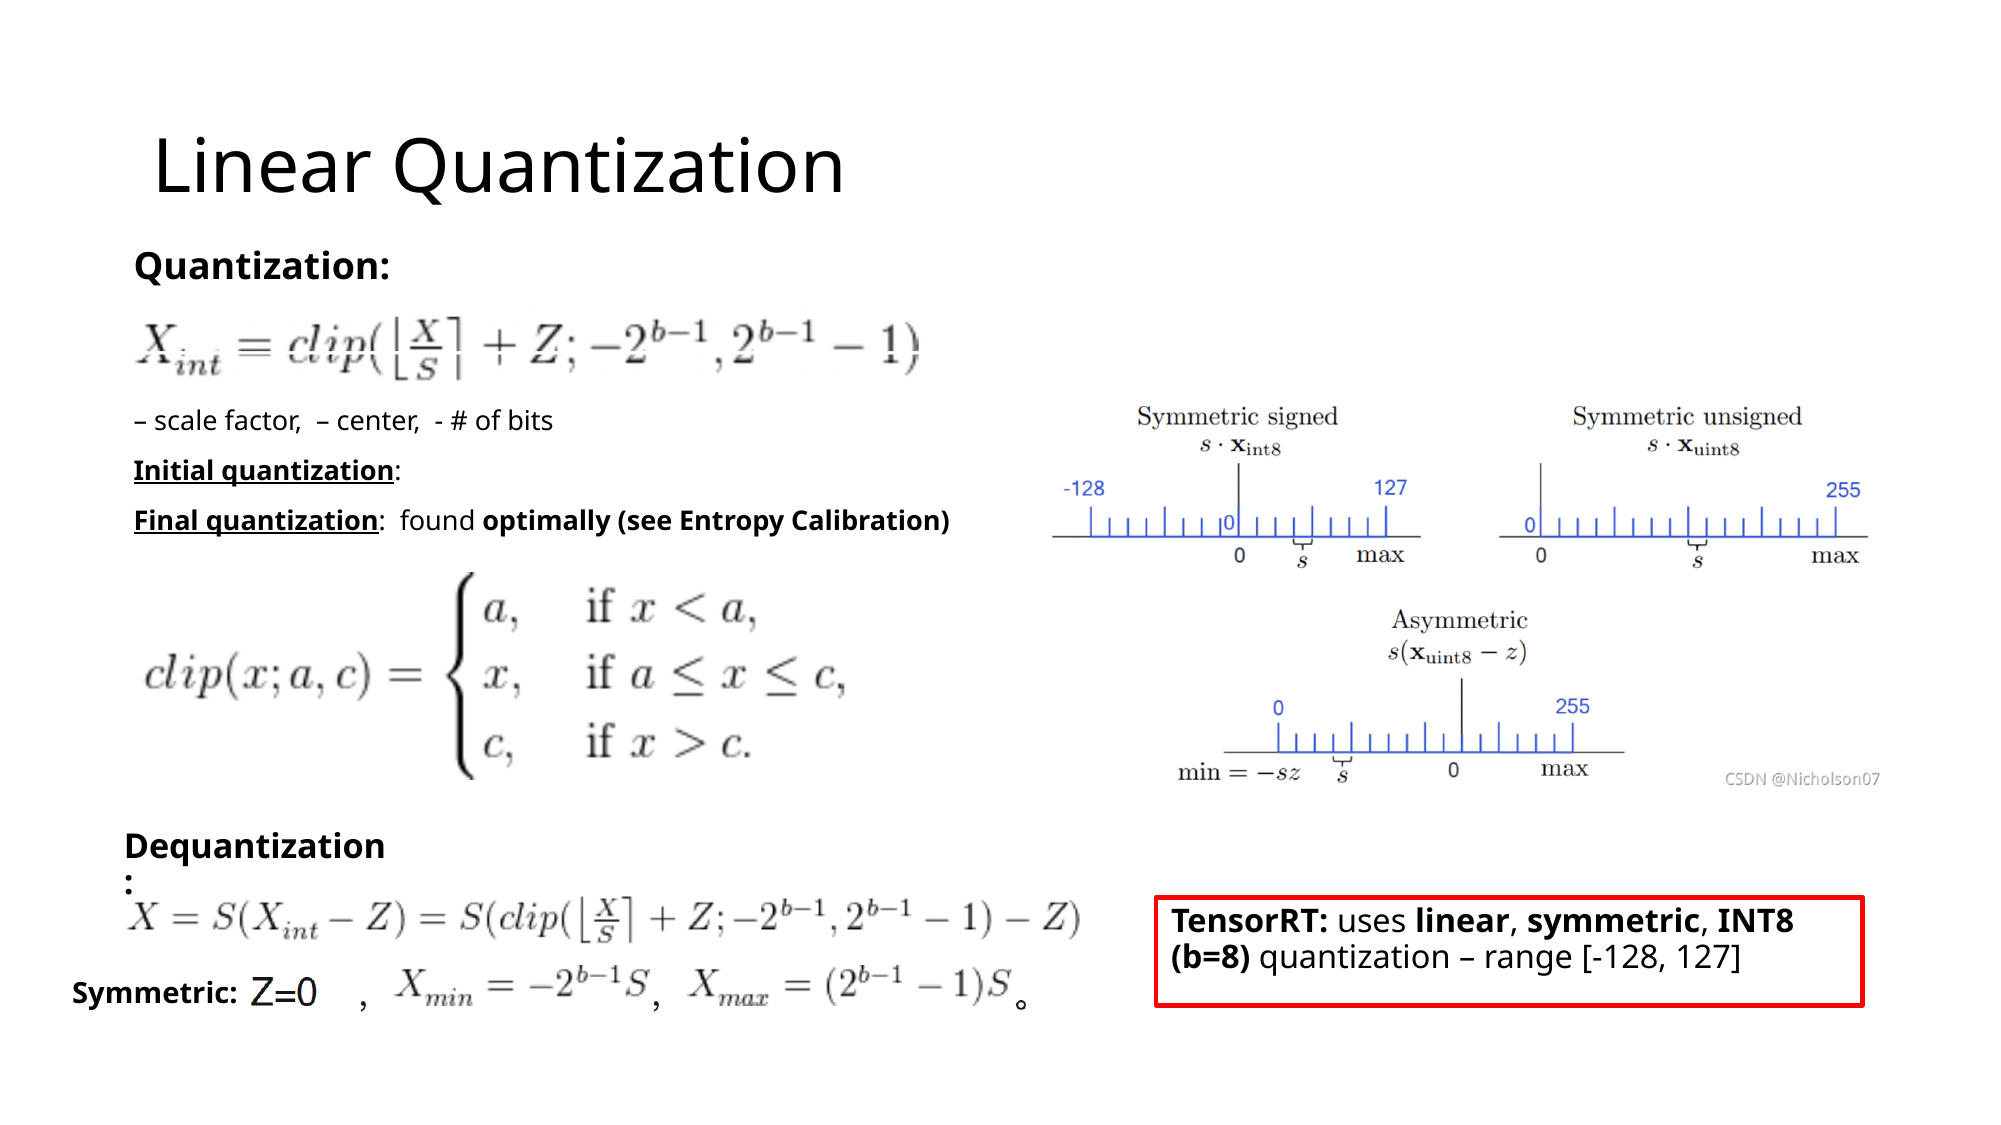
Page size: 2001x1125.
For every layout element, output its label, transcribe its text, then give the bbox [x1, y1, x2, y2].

list Quantization: [118, 239, 419, 329]
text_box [131, 547, 860, 795]
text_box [131, 300, 950, 391]
text_box Symmetric: [57, 970, 357, 1029]
picture [118, 878, 1102, 1025]
picture [1040, 398, 1882, 792]
title Linear Quantization [137, 59, 1863, 278]
text_box Dequantization: [108, 821, 409, 911]
text_box TensorRT: uses linear, symmetric, INT8 (b=8) quantization – range [-128, 127] [1156, 897, 1863, 1006]
